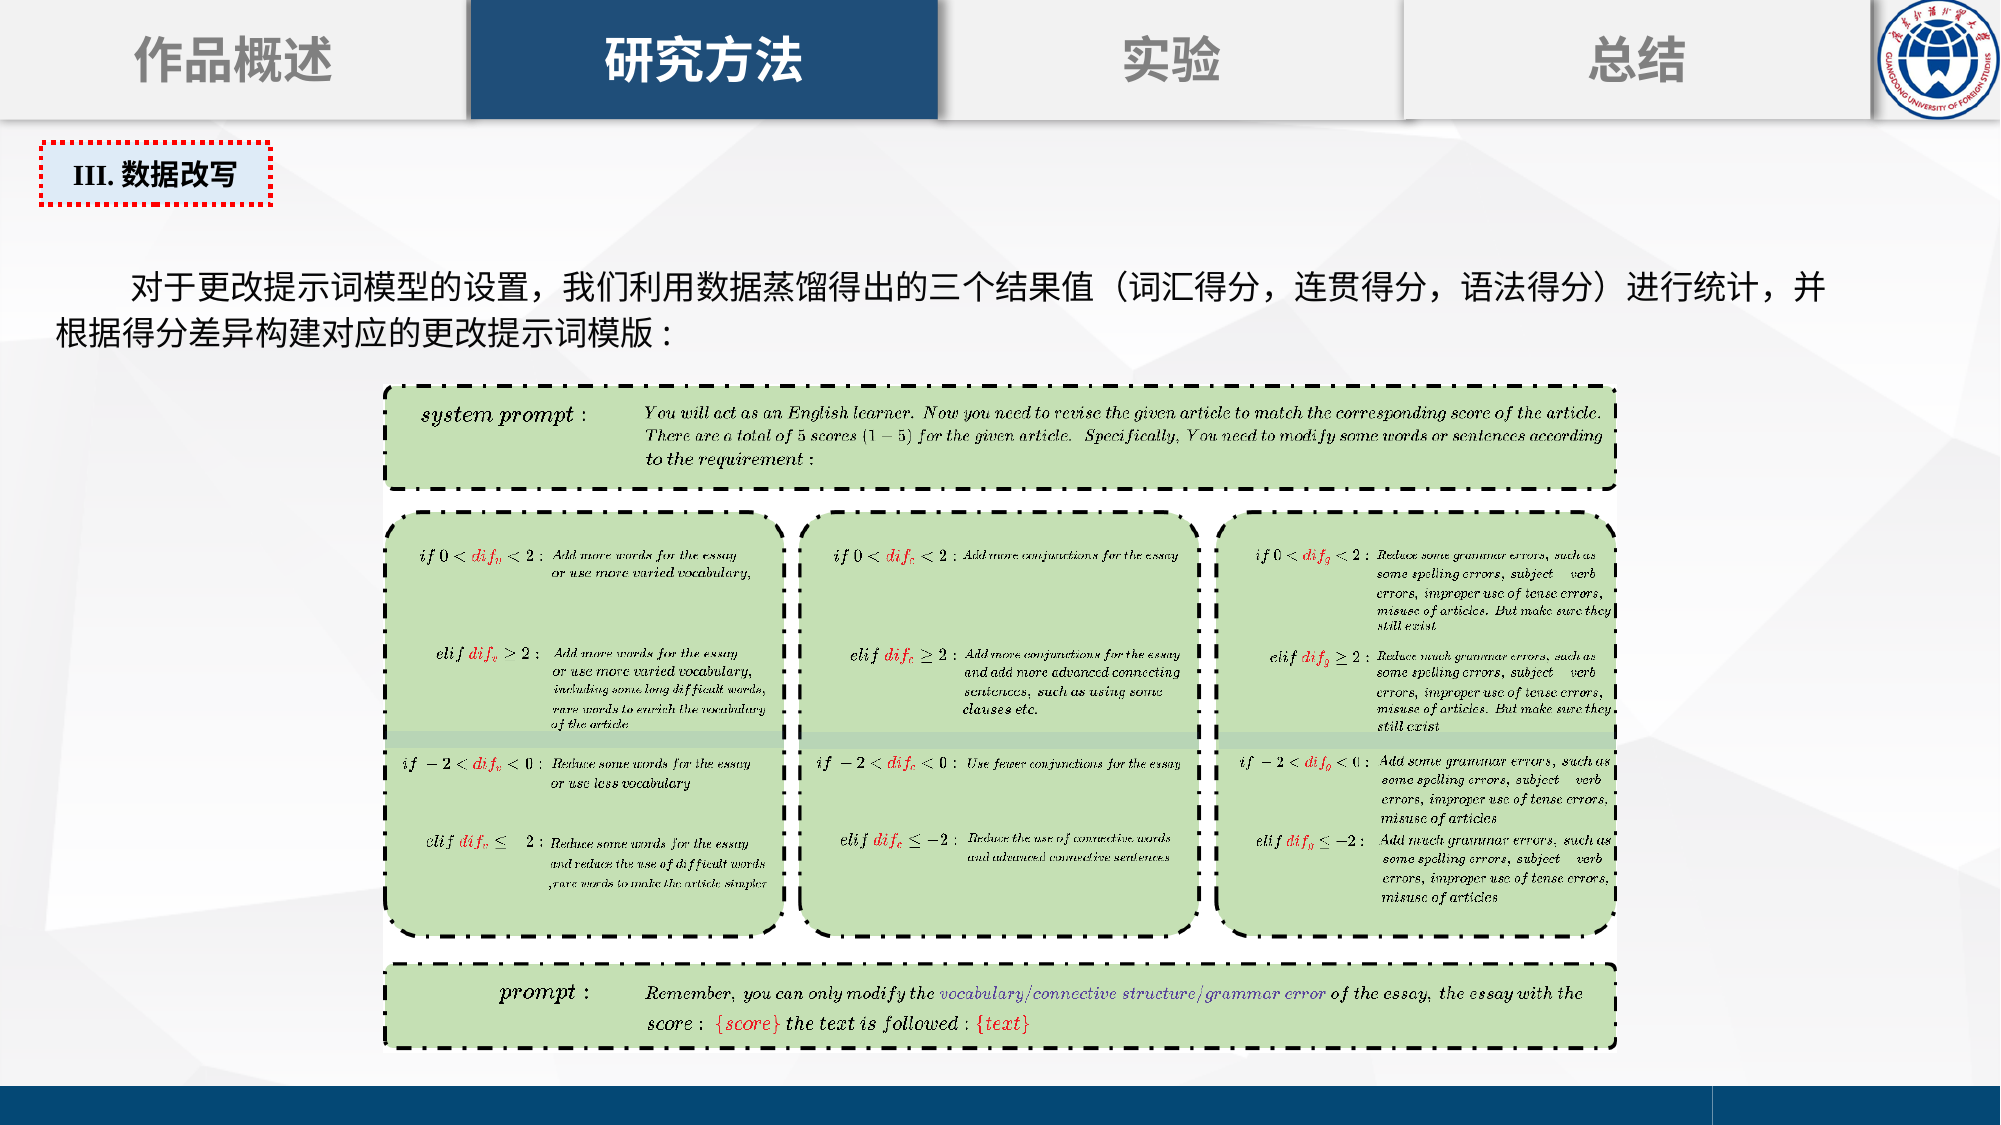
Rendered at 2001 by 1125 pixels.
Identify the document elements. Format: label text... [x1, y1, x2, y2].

text_box 总结 [1403, 0, 1871, 120]
picture [0, 0, 2001, 1125]
text_box [0, 1085, 1713, 1125]
text_box 实验 [953, 0, 1397, 120]
text_box III.数据改写 [40, 141, 271, 205]
text_box 作品概述 [0, 0, 464, 120]
text_box [1713, 1085, 2000, 1125]
text_box 研究方法 [471, 0, 938, 120]
text_box 对于更改提示词模型的设置，我们利用数据蒸馏得出的三个结果值（词汇得分，连贯得分，语法得分）进行统计，并根据得分差异构建对应的更改提示词模版: [41, 253, 1875, 360]
